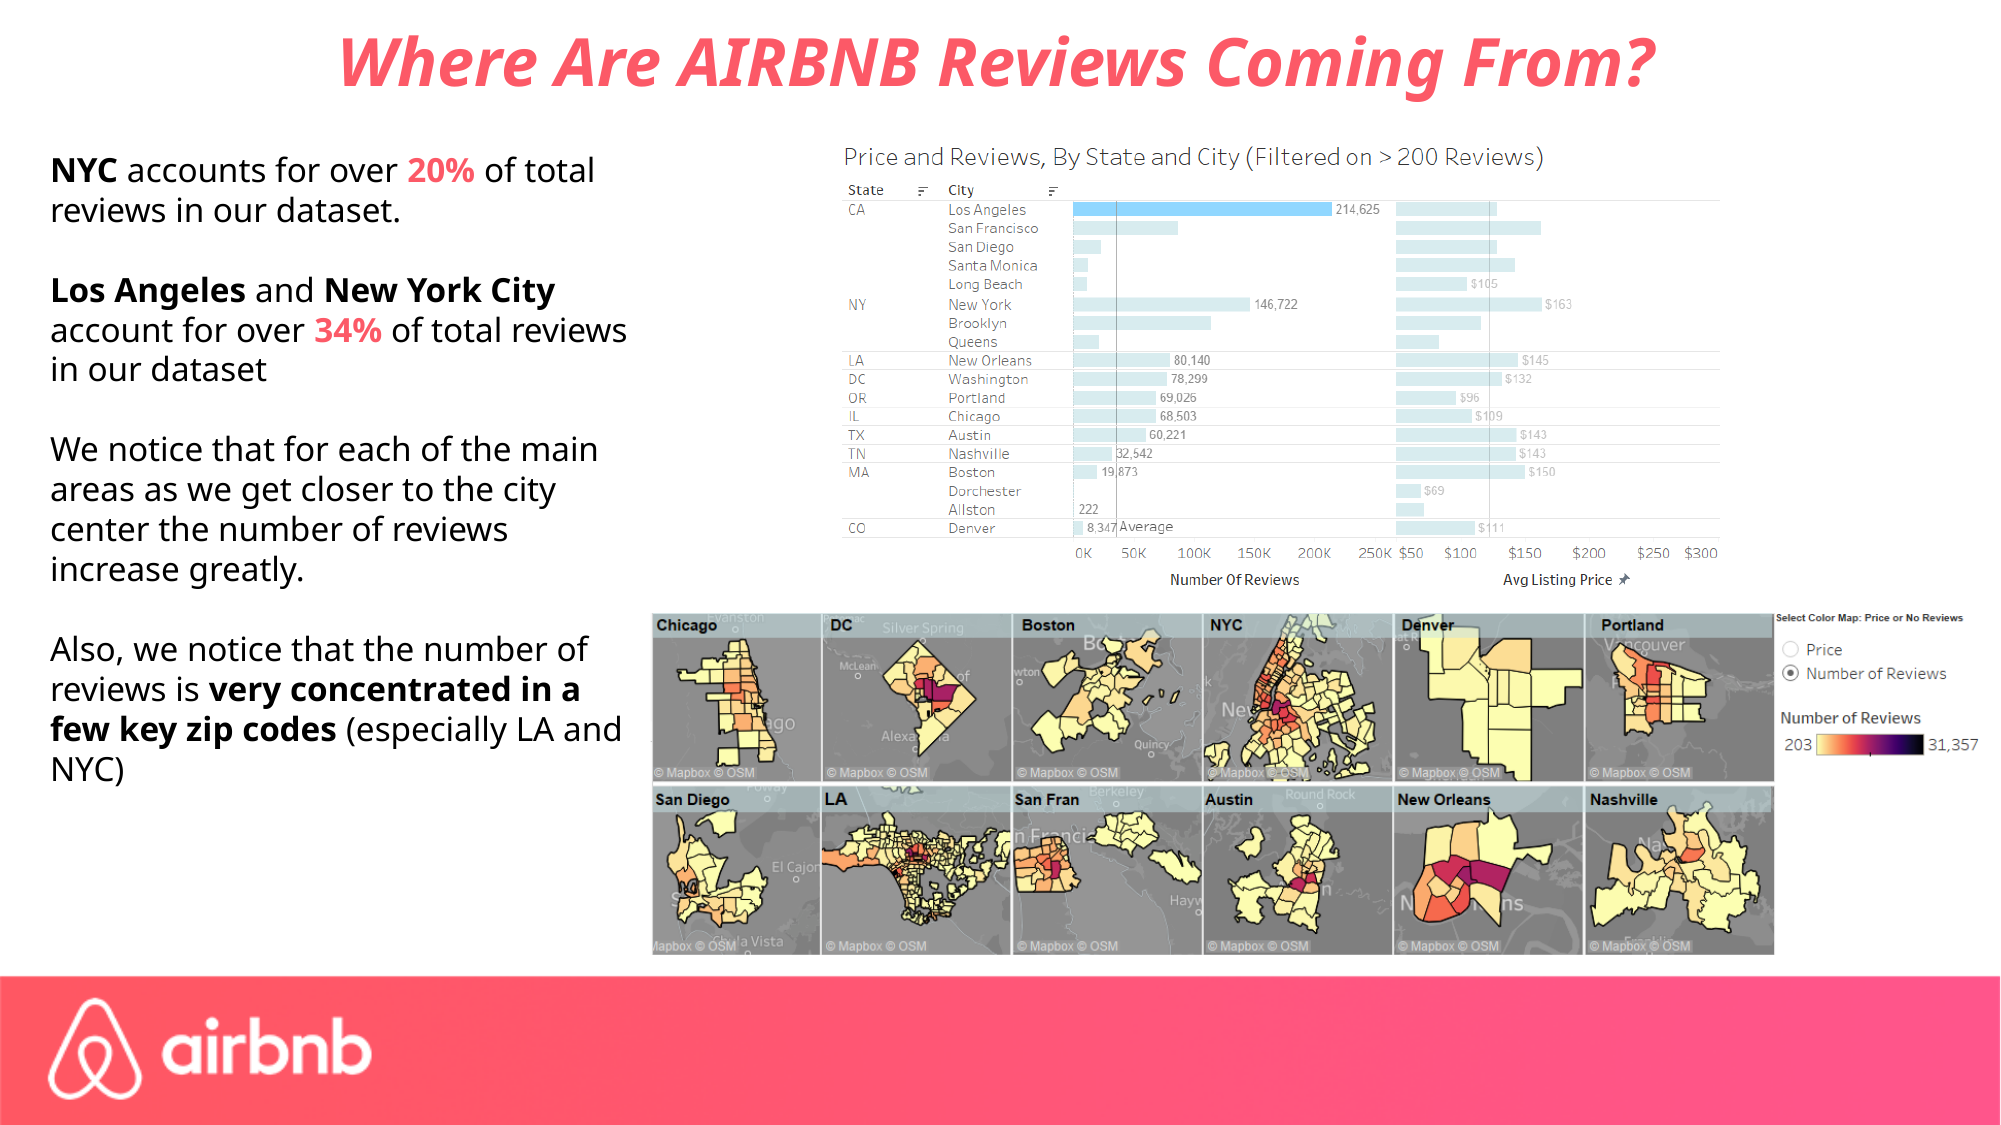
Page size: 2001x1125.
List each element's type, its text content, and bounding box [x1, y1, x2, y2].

text_box NYC accounts for over 20% of total reviews in our dataset. Los Angeles and New York City account for over 34% of total reviews in our dataset We notice that for each of the main areas as we get closer to the city center the number of reviews increase greatly. Also, we notice that the number of reviews is very concentrated in a few key zip codes (especially LA and NYC) [35, 141, 651, 319]
picture [0, 0, 2001, 1125]
title Where Are AIRBNB Reviews Coming From? [76, 0, 1917, 134]
